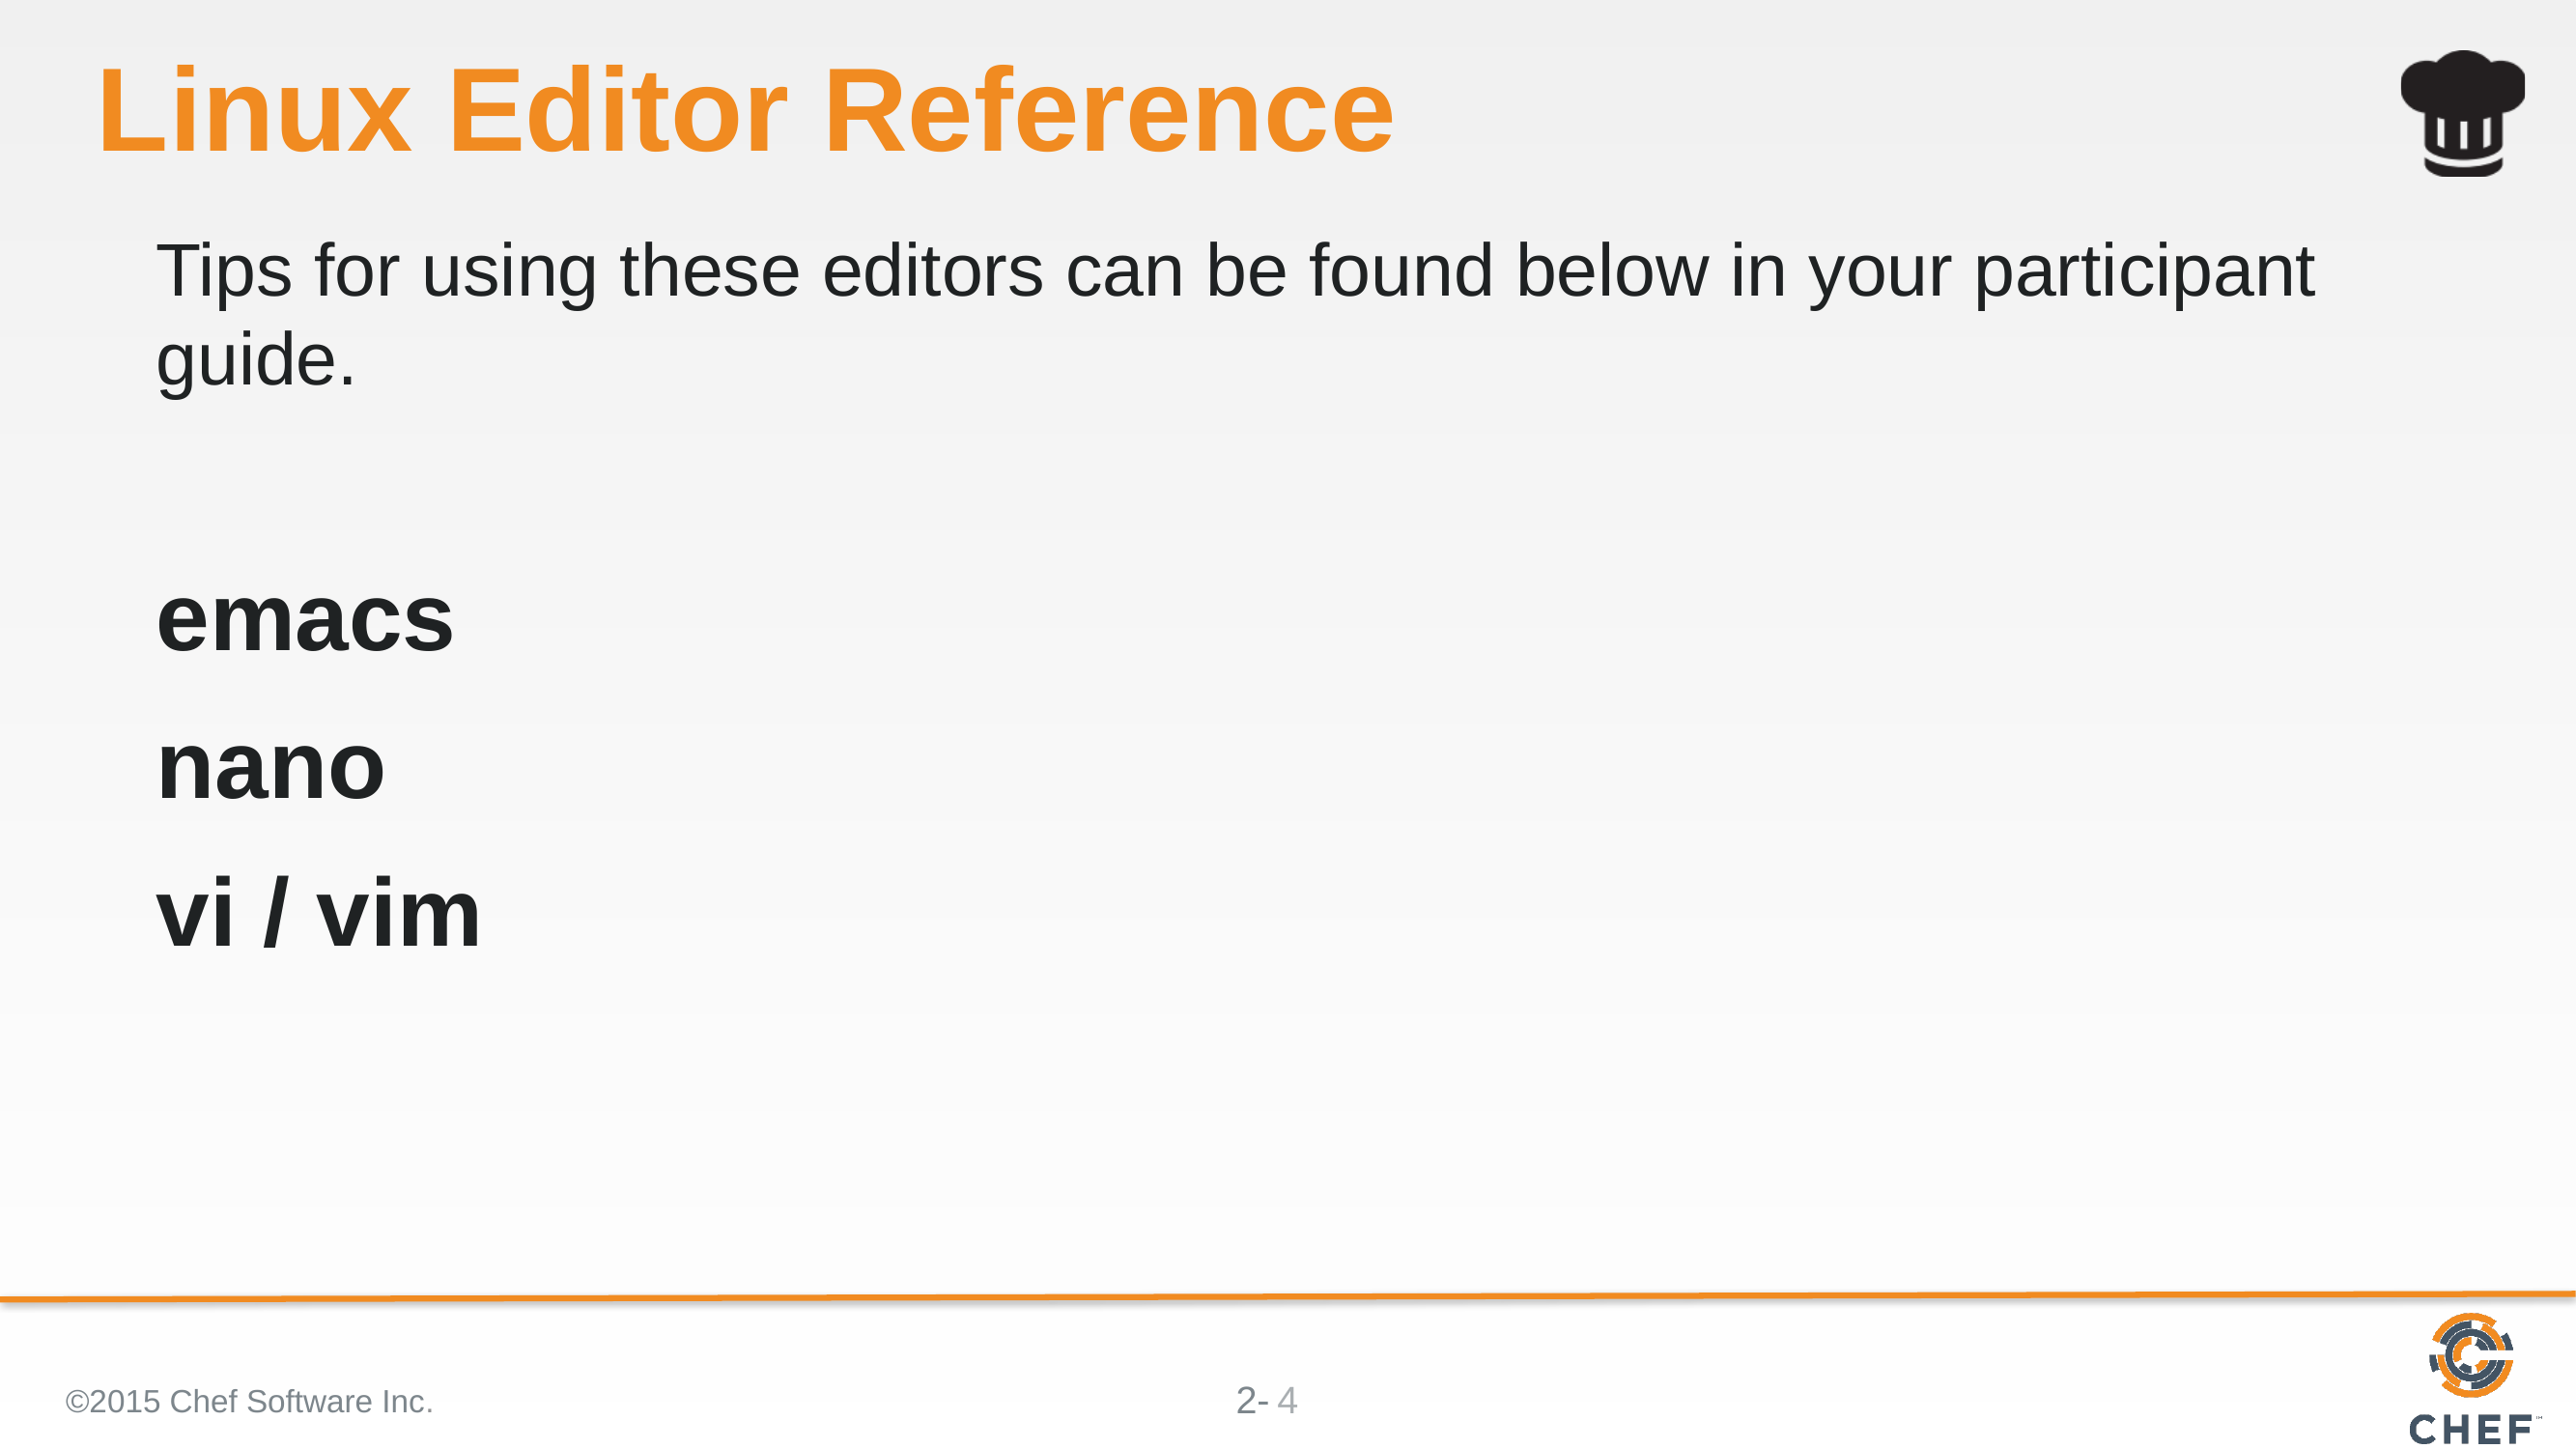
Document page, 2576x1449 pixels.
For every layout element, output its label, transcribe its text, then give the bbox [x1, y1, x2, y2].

slide_number 4 [998, 1359, 1578, 1437]
picture [2399, 1297, 2550, 1449]
footer ©2015 Chef Software Inc. [51, 1359, 952, 1440]
list Tips for using these editors can be found below in your participant guide. emacs nano vi / vim [107, 221, 2469, 1176]
title Linux Editor Reference [96, 48, 2463, 180]
